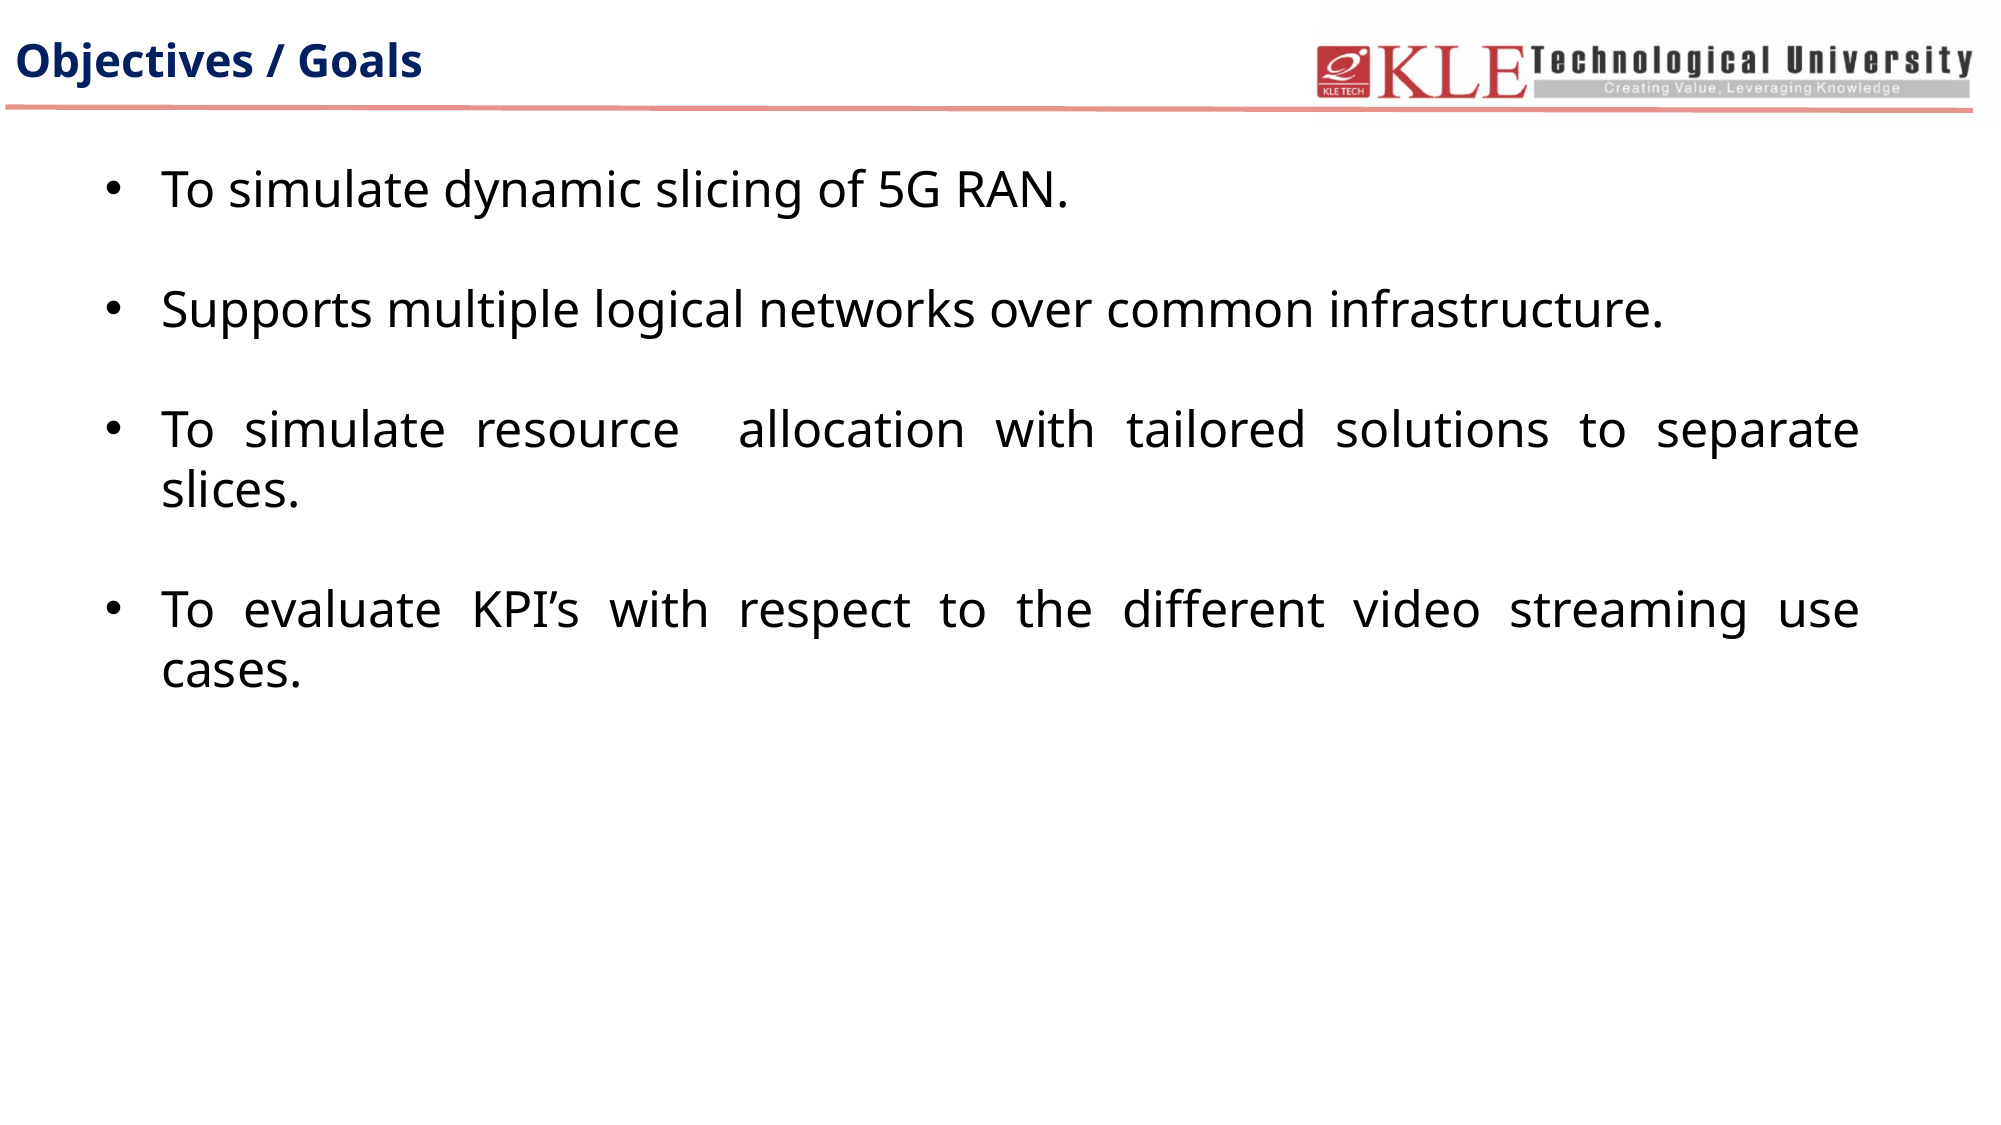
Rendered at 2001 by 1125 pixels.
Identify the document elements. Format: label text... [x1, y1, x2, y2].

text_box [0, 0, 2000, 127]
text_box To simulate dynamic slicing of 5G RAN. Supports multiple logical networks over common infrastructure. To simulate resource allocation with tailored solutions to separate slices. To evaluate KPI’s with respect to the different video streaming use cases. [90, 150, 1877, 871]
